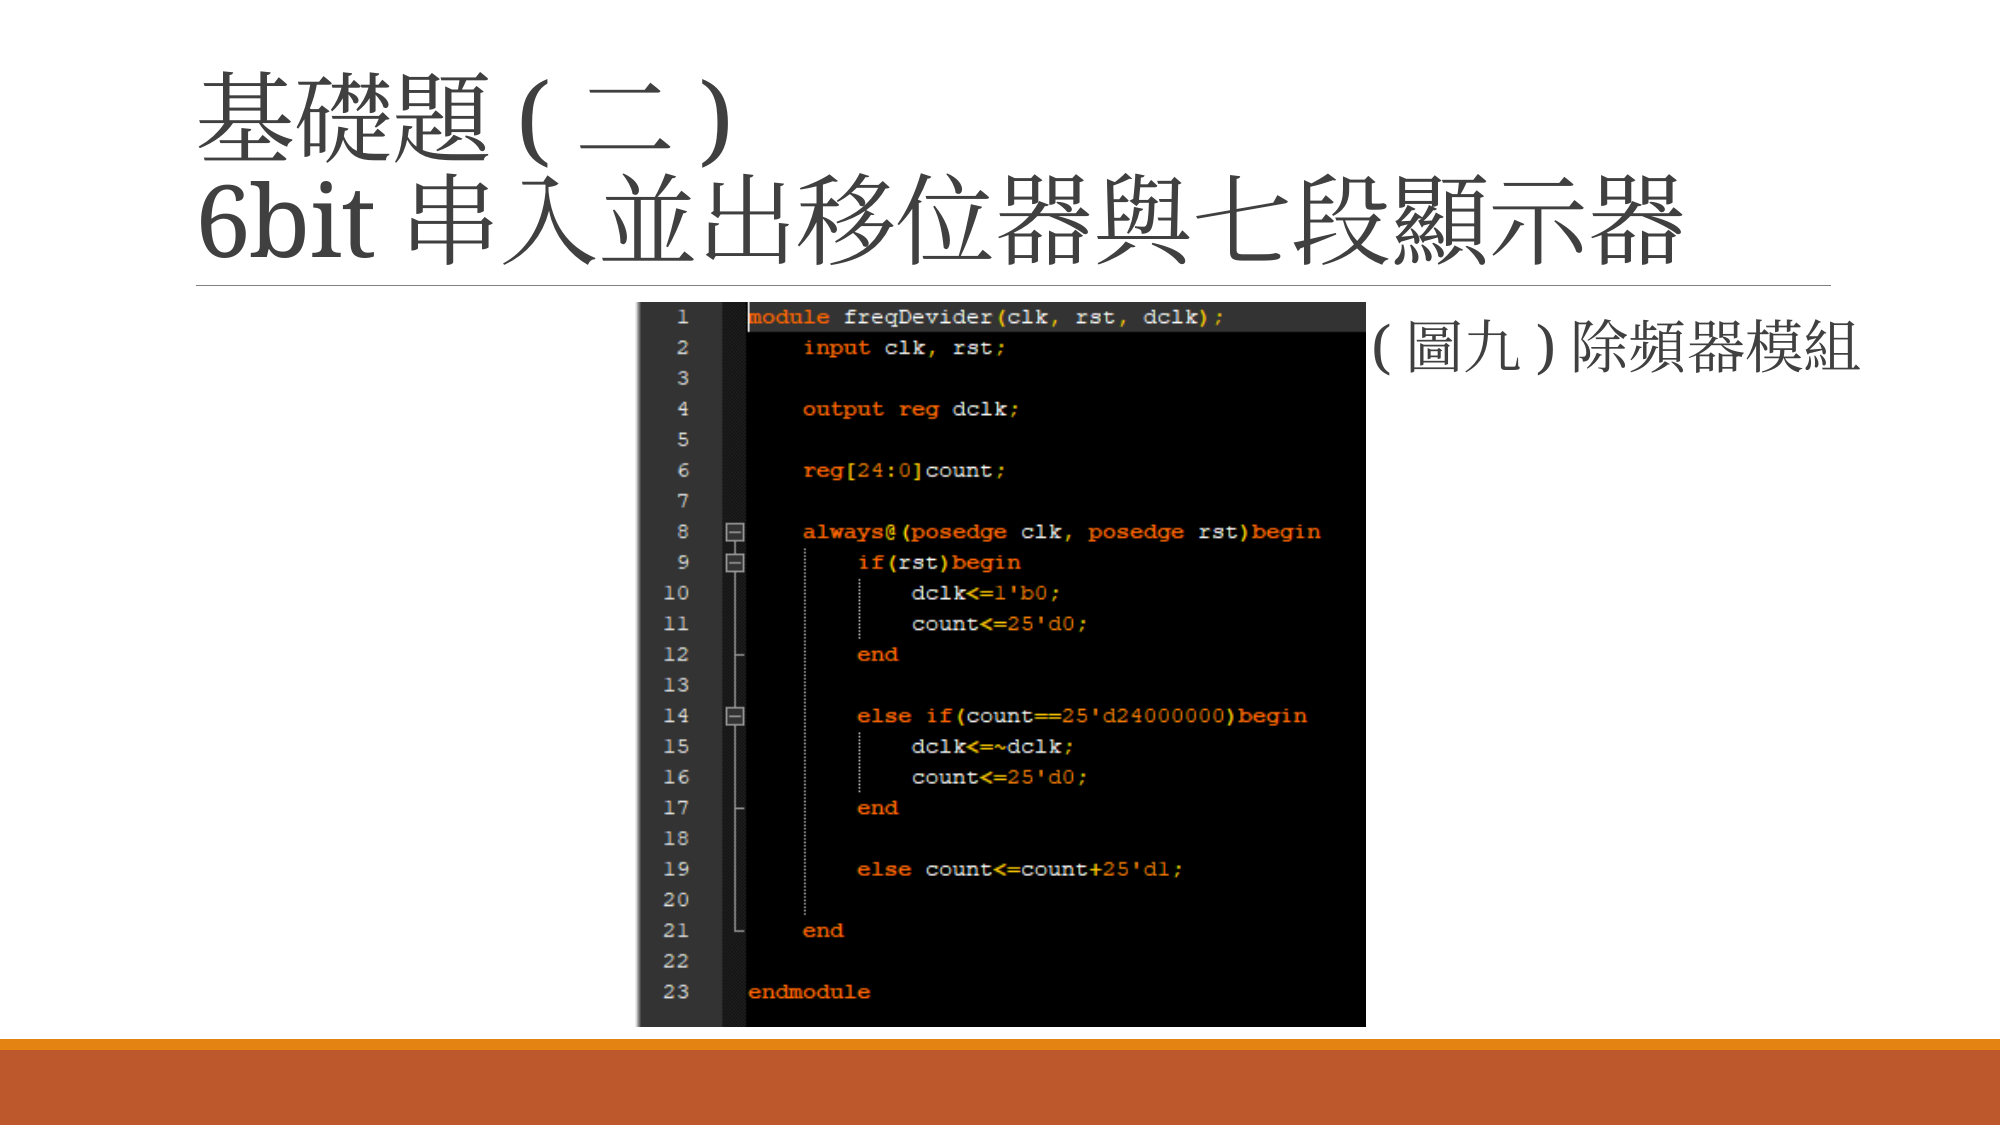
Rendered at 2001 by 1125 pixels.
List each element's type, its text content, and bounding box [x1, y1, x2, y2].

picture [633, 302, 1367, 1027]
text_box (圖九)除頻器模組 [1373, 302, 1877, 458]
title 基礎題(二) 6bit串入並出移位器與七段顯示器 [180, 47, 1830, 285]
